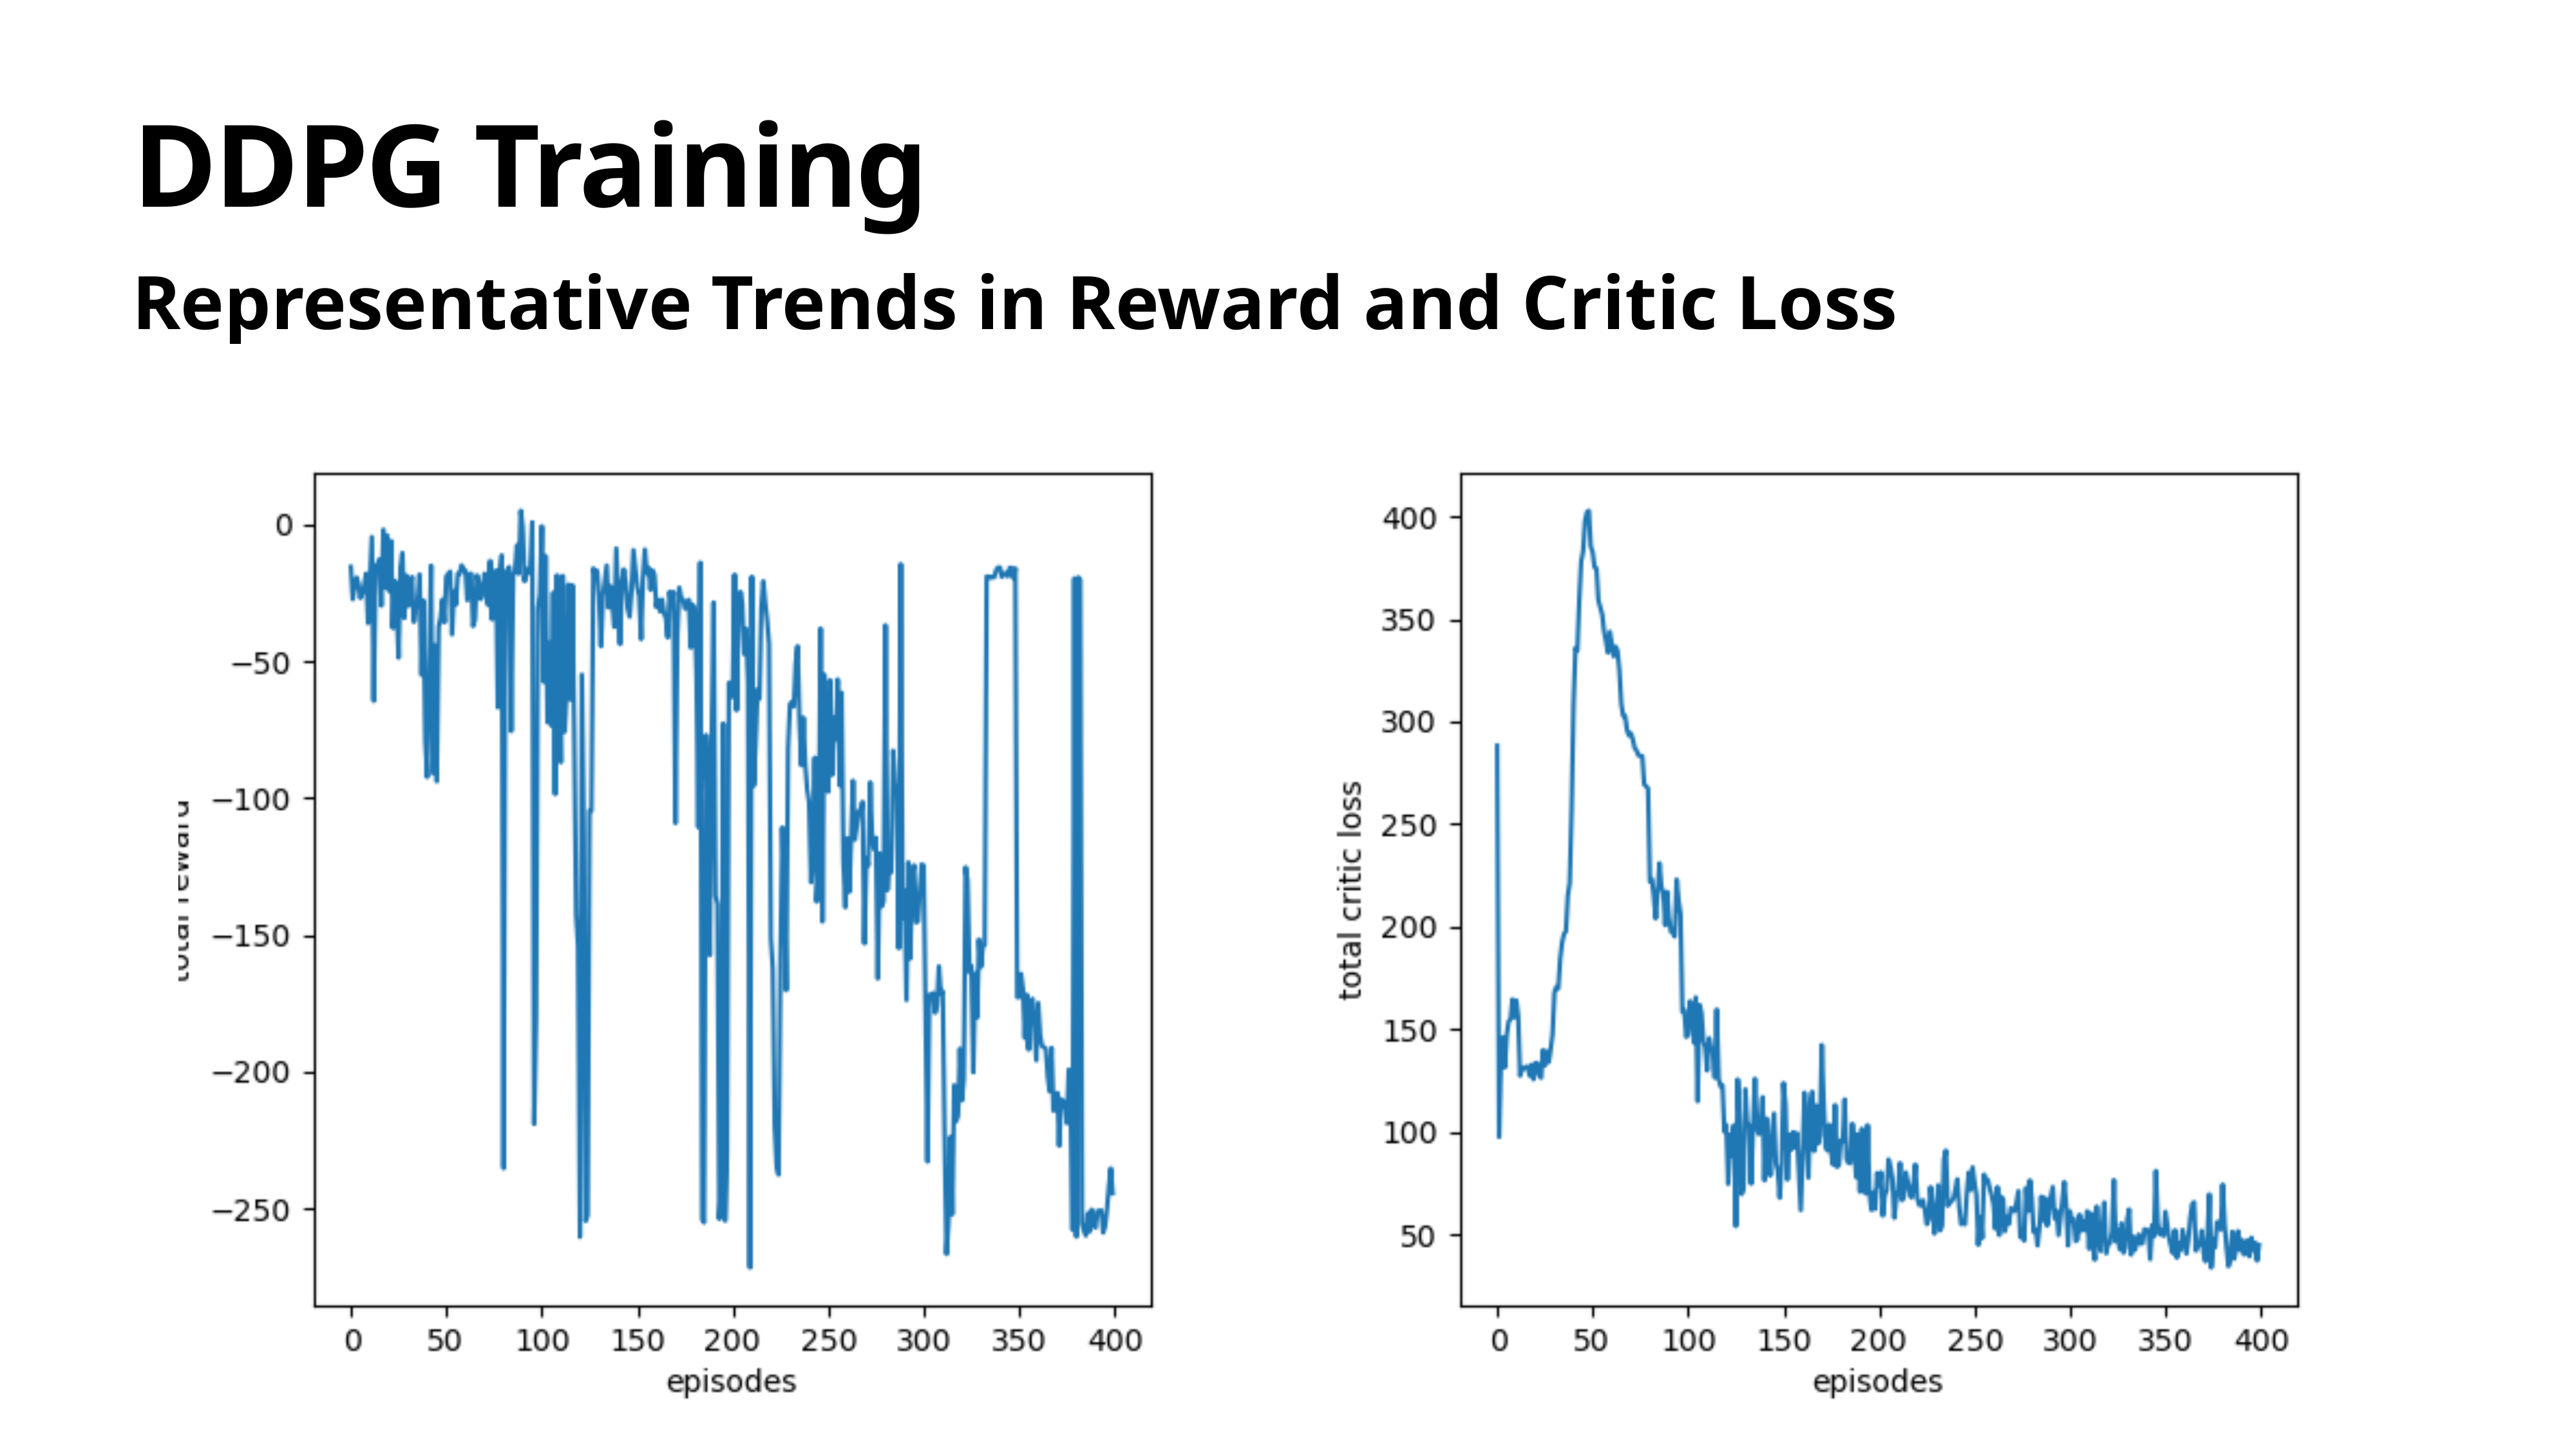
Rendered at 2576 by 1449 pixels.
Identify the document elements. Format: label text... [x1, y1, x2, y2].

title DDPG Training [127, 113, 2449, 250]
picture [1325, 344, 2406, 1425]
list Representative Trends in Reward and Critic Loss [127, 250, 2449, 350]
picture [178, 344, 1260, 1425]
